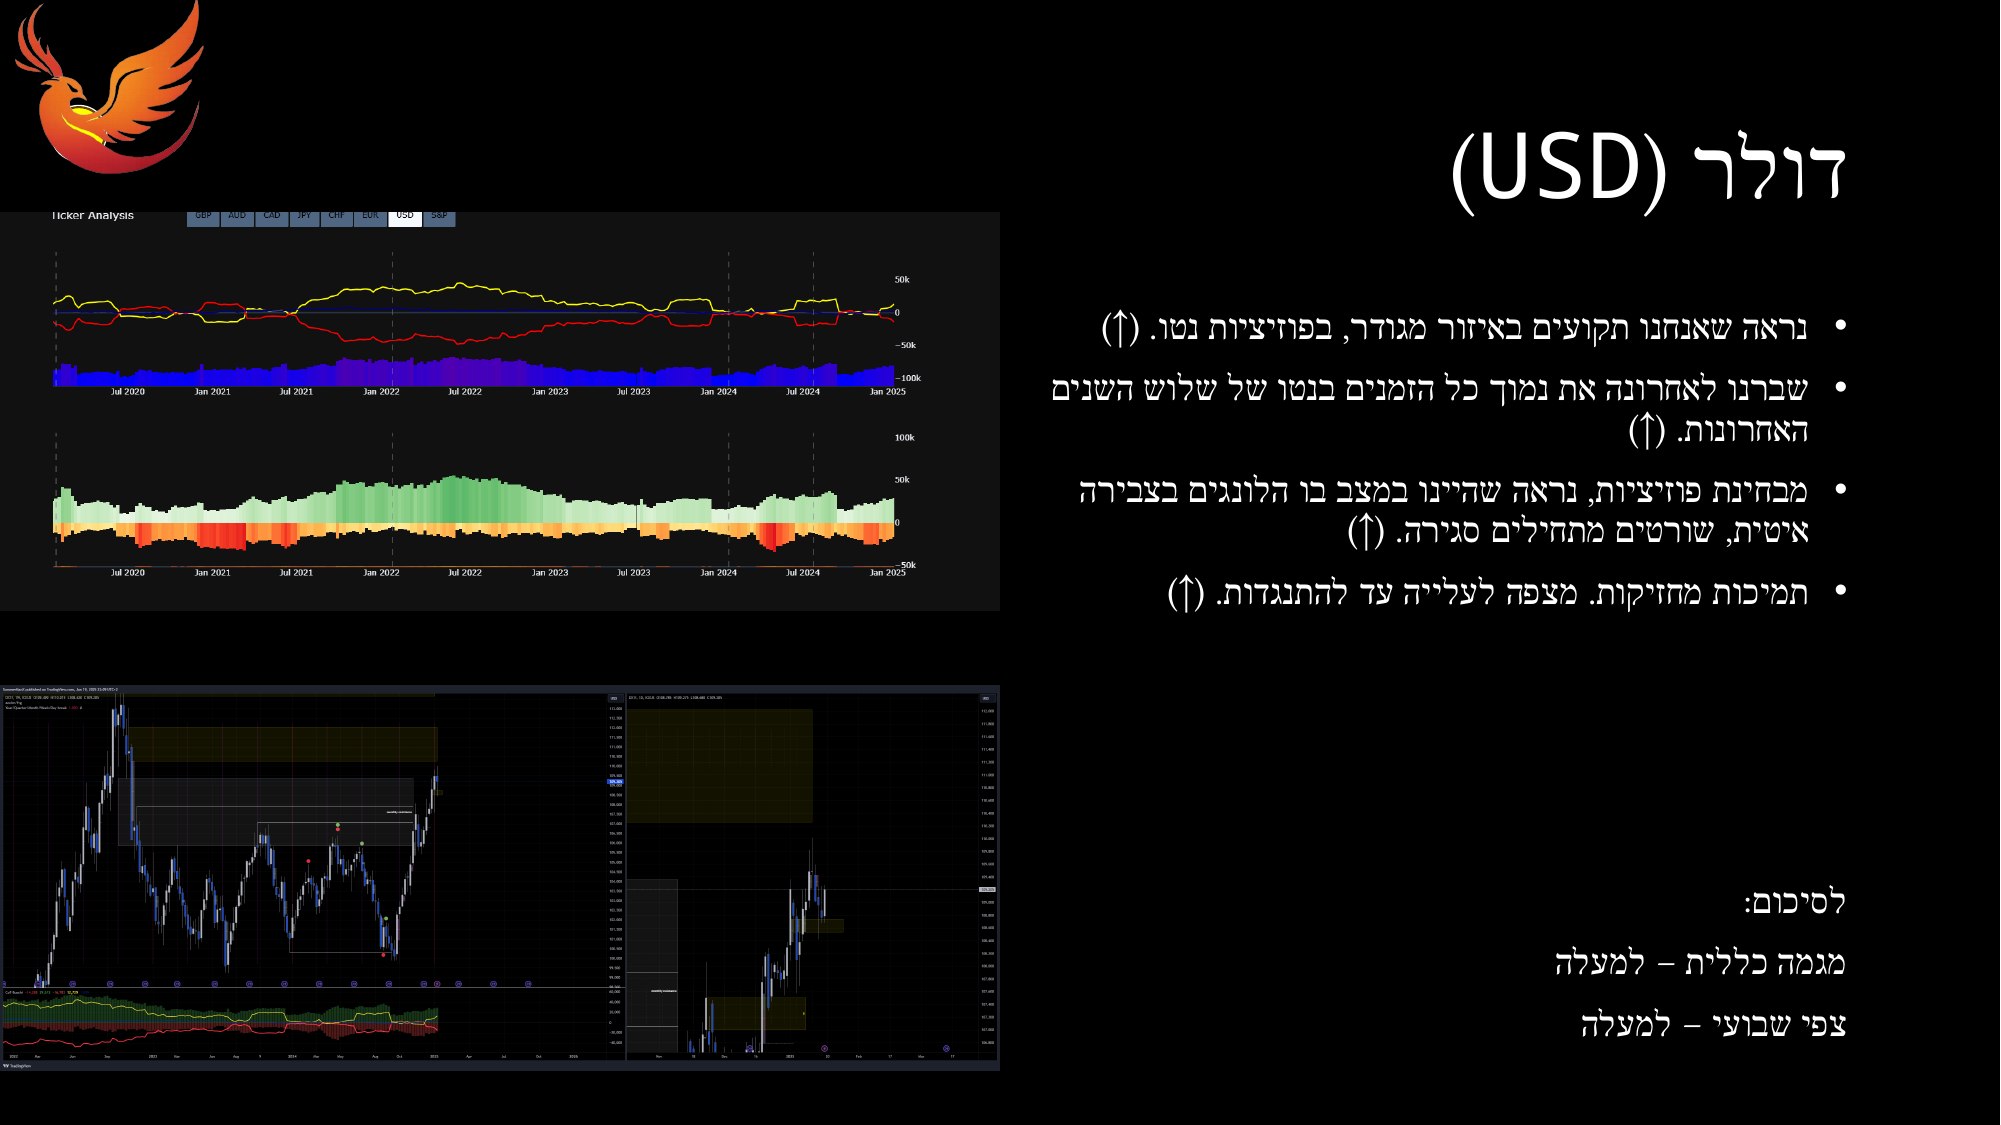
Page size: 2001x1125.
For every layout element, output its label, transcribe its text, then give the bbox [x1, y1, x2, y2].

picture [0, 212, 1000, 611]
text_box לסיכום: מגמה כללית – למעלה צפי שבועי – למעלה [999, 873, 1863, 1125]
list נראה שאנחנו תקועים באיזור מגודר, בפוזיציות נטו. (↑) שברנו לאחרונה את נמוך כל הזמנים בנטו של שלוש השנים האחרונות. (↑) מבחינת פוזיציות, נראה שהיינו במצב בו הלונגים בצבירה איטית, שורטים מתחילים סגירה. (↑) תמיכות מחזיקות. מצפה לעלייה עד להתנגדות. (↑) [1012, 299, 1863, 873]
title דולר (USD) [137, 59, 1863, 278]
picture [0, 685, 1000, 1071]
picture [0, 0, 227, 185]
